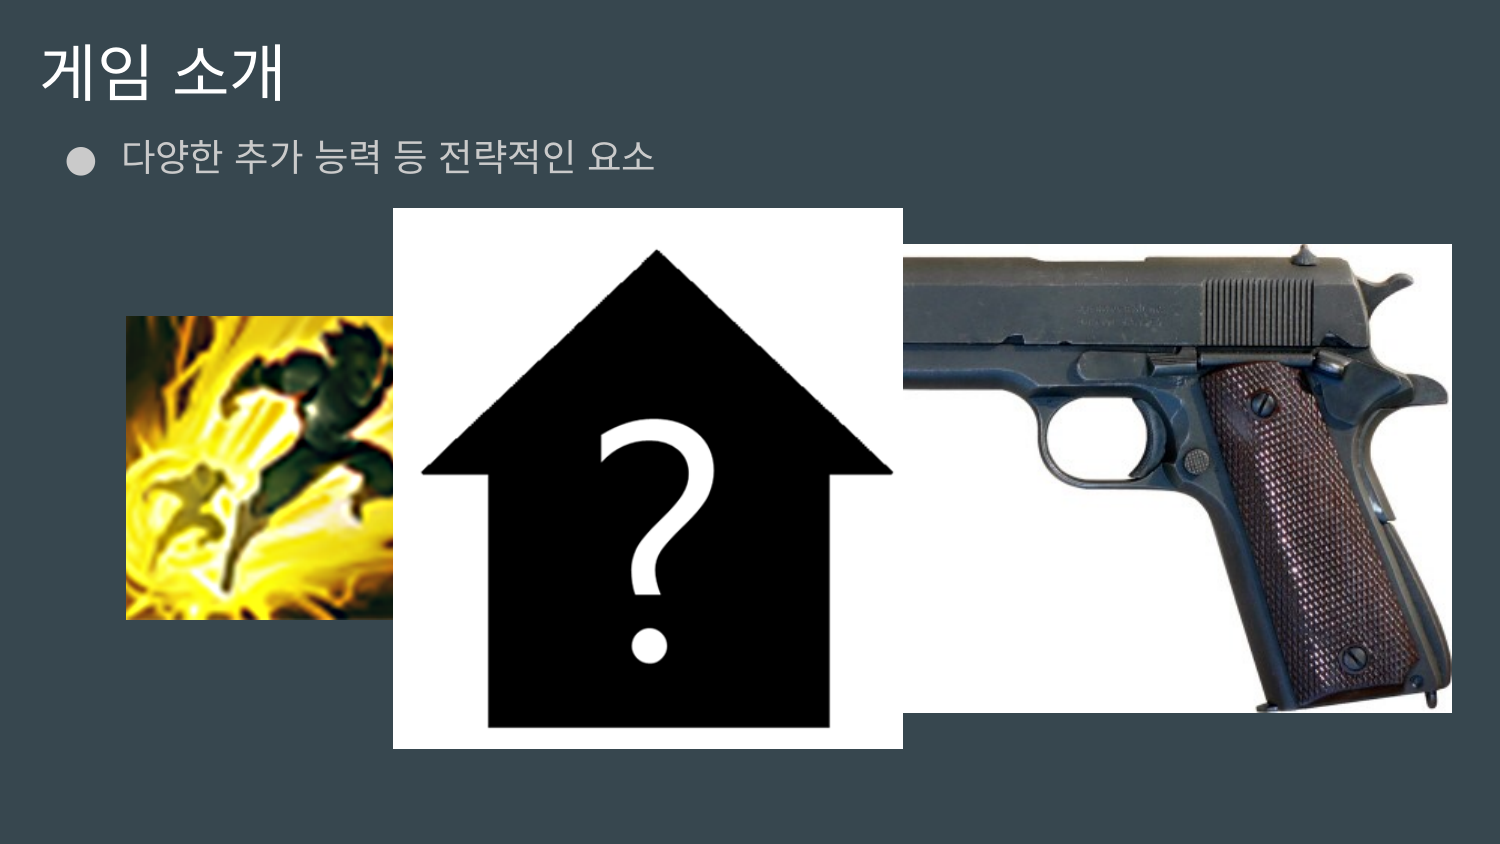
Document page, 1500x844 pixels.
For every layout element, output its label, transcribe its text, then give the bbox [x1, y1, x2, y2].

picture [126, 207, 1453, 750]
list 다양한 추가 능력 등 전략적인 요소 [30, 112, 1265, 196]
title 게임 소개 [24, 18, 1423, 113]
